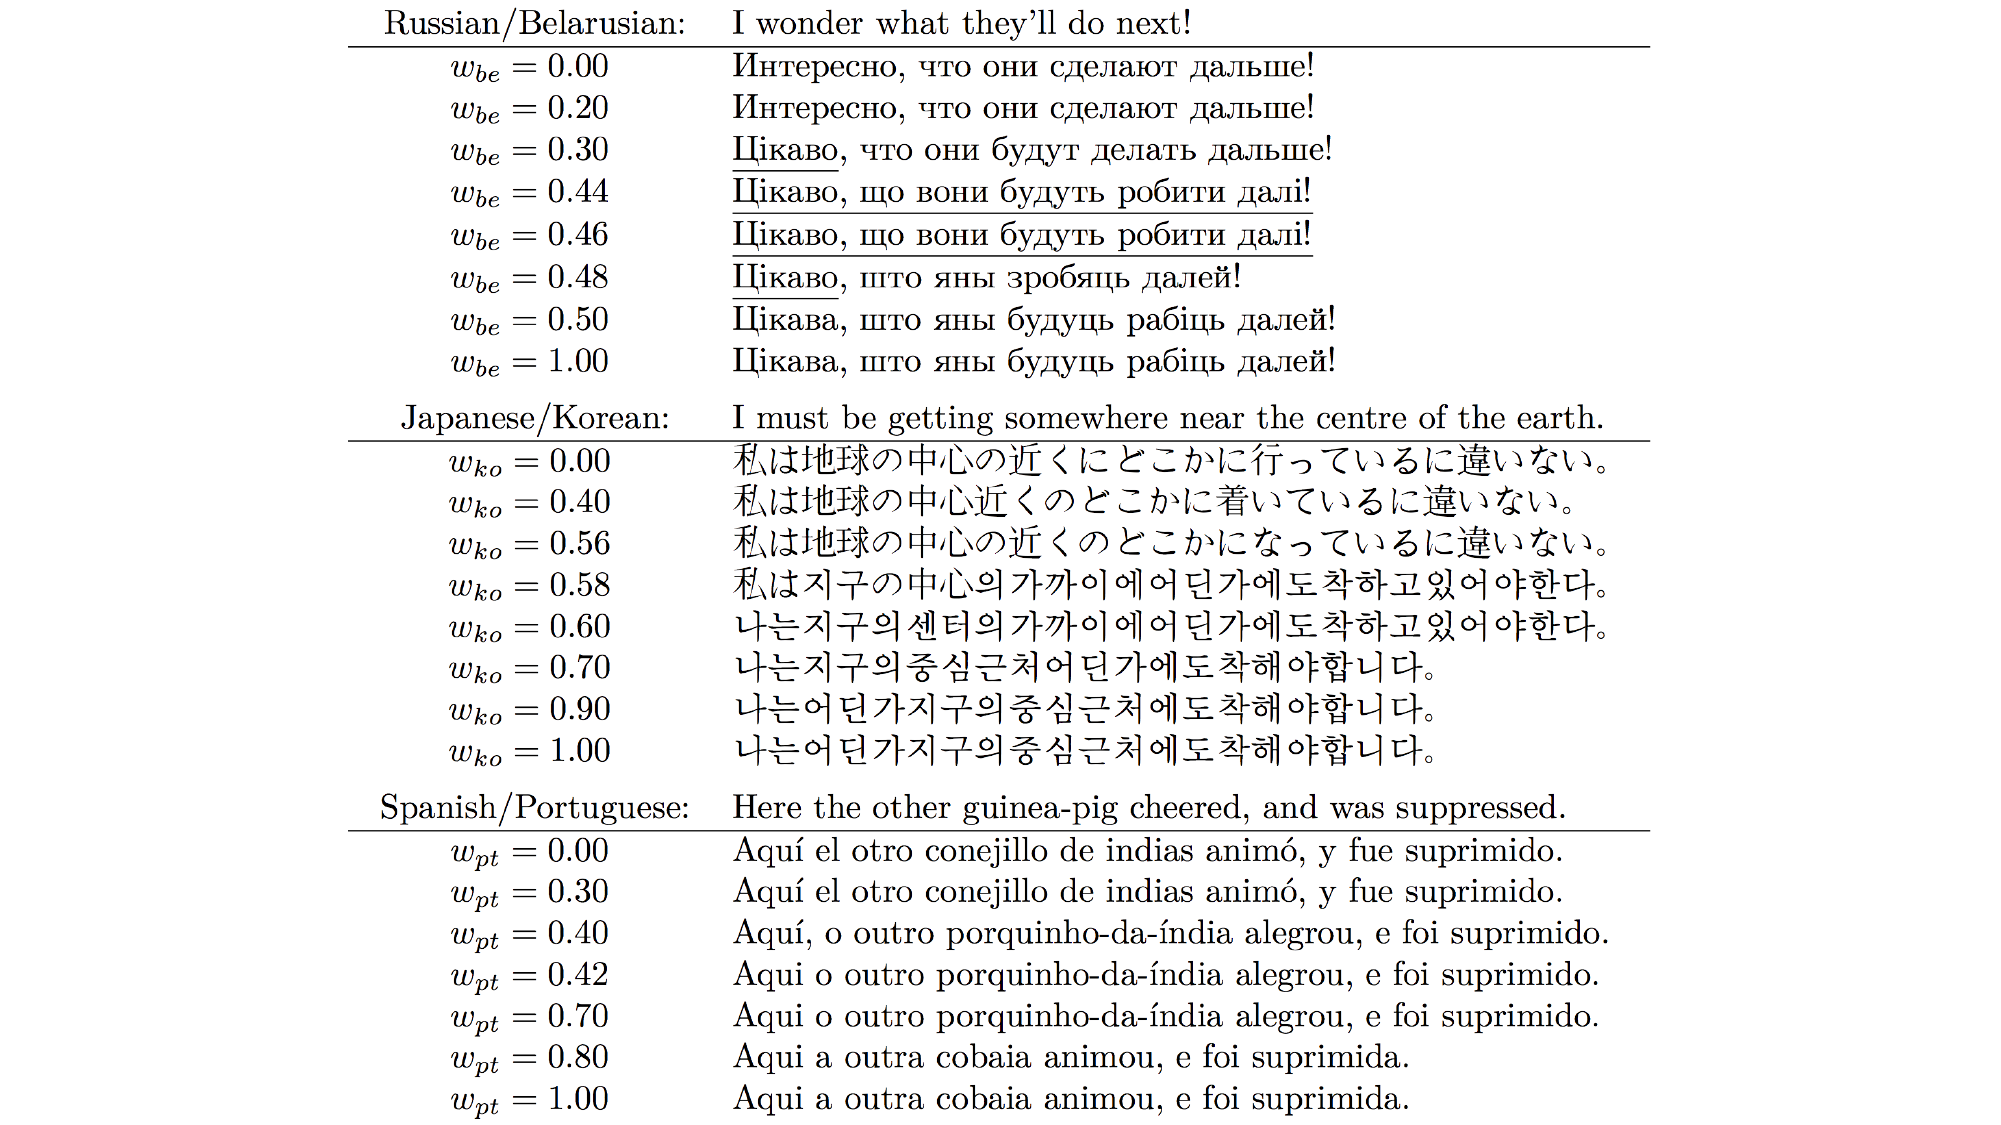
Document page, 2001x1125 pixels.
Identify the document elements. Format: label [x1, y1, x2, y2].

picture [340, 0, 1660, 1125]
